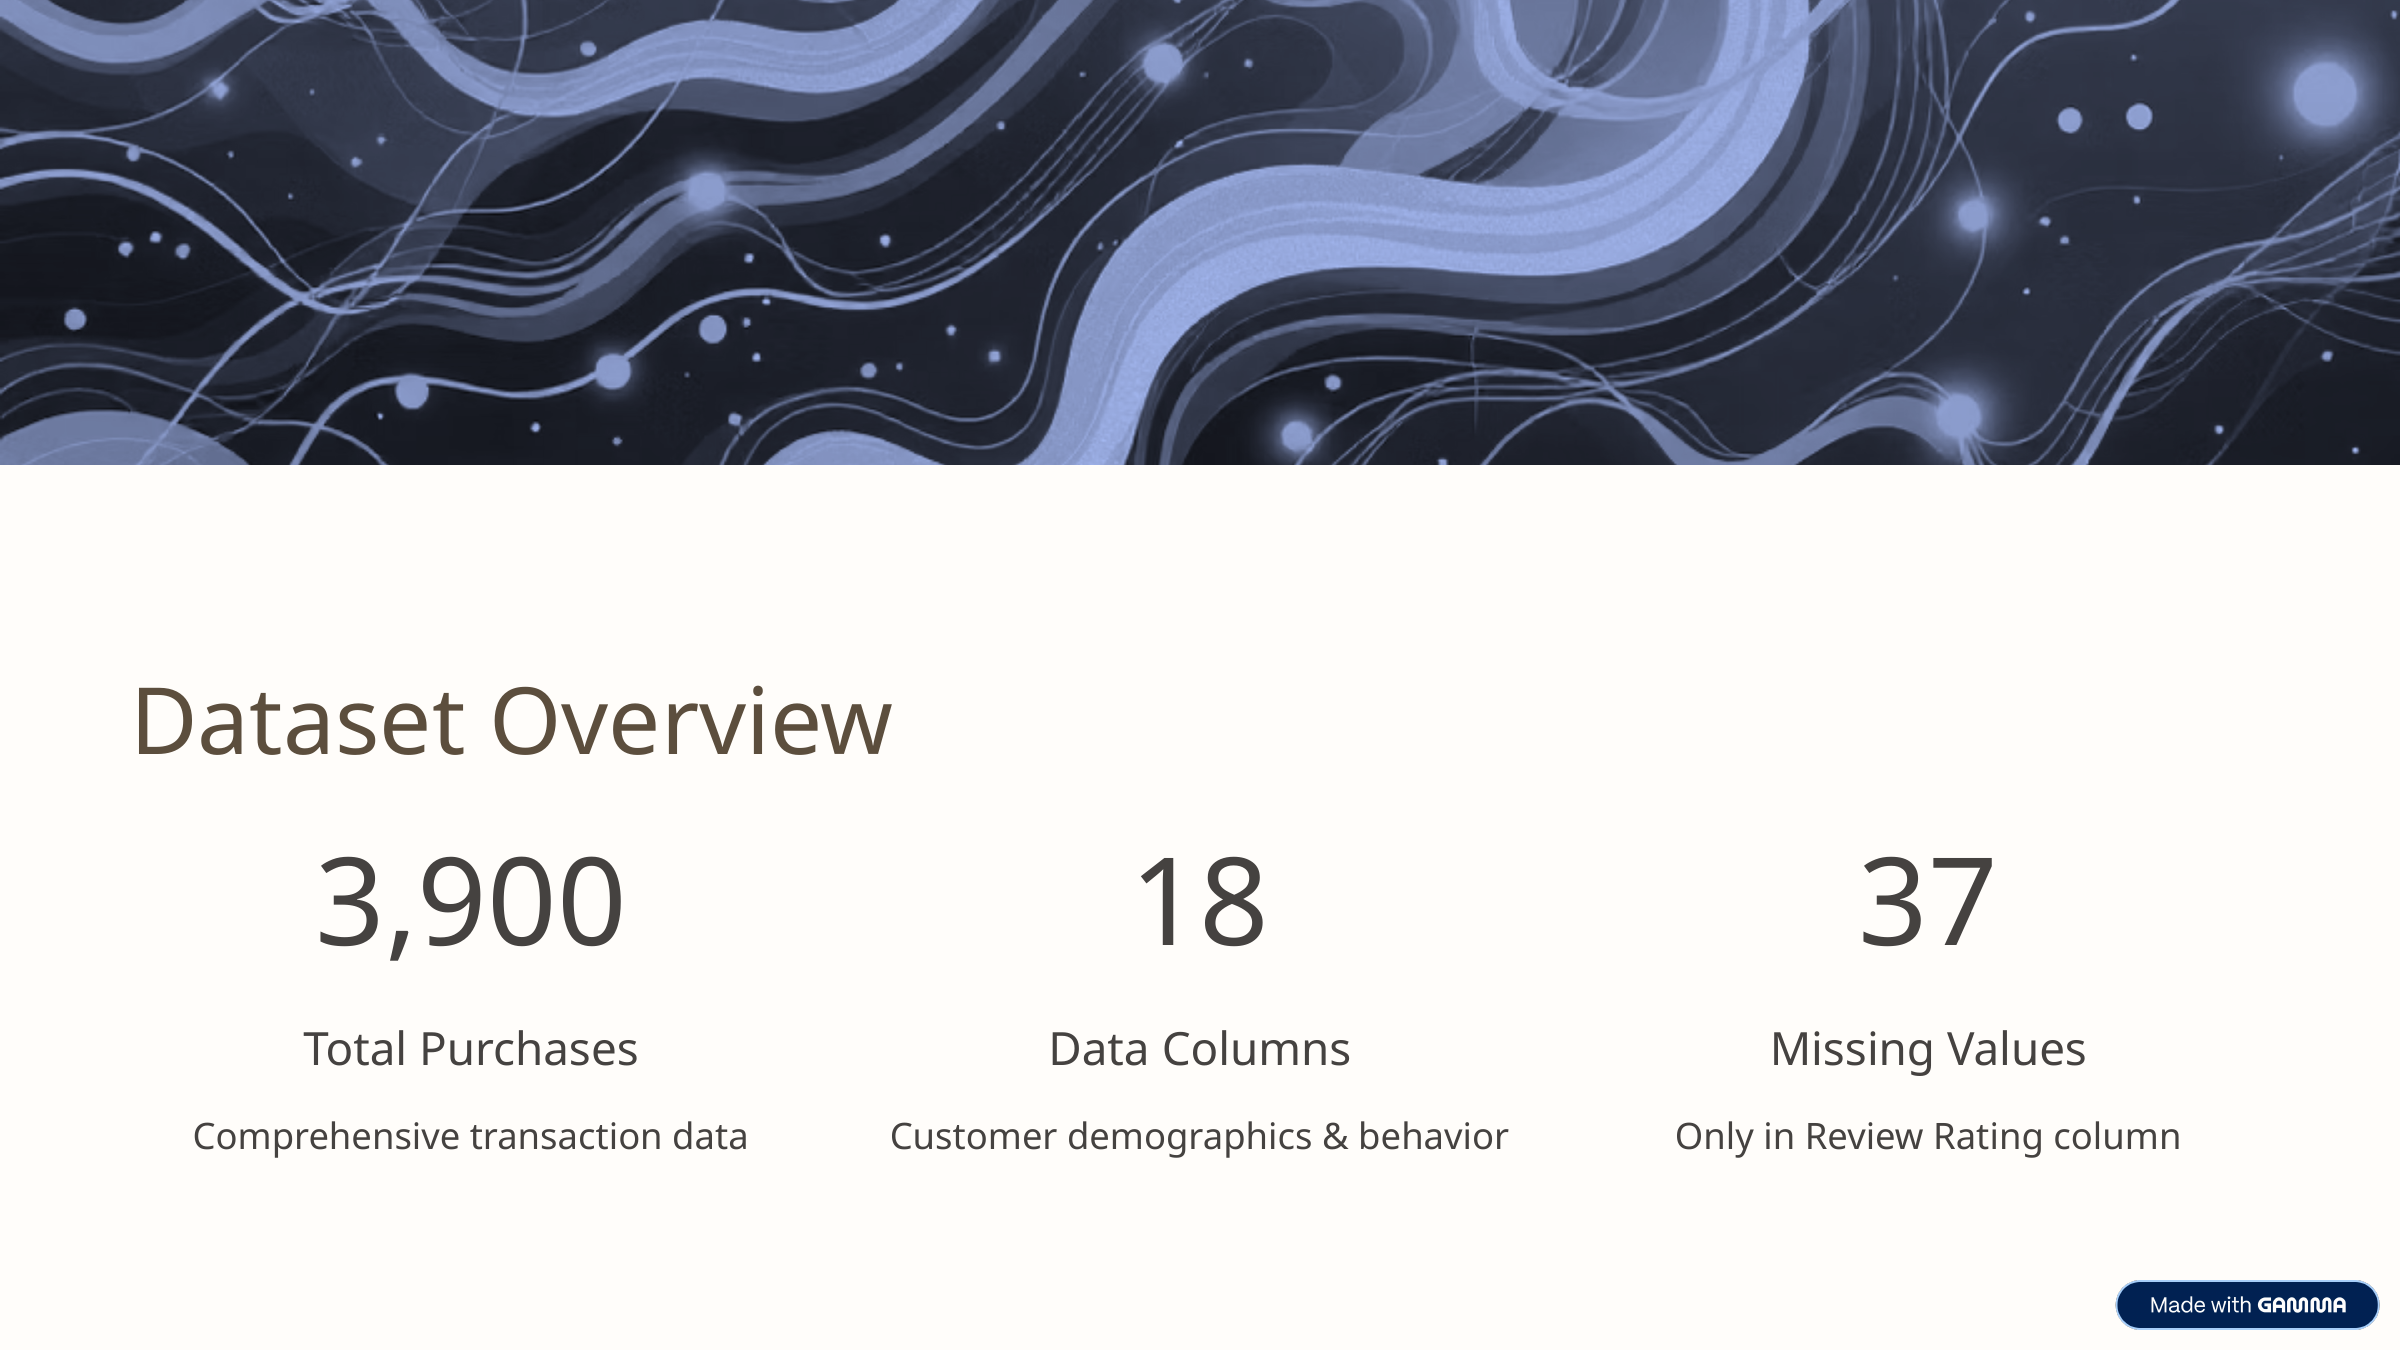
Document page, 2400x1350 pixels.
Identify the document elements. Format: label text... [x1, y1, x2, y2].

text_box 37 [1587, 848, 2270, 971]
picture [2106, 1271, 2389, 1339]
text_box Only in Review Rating column [1587, 1097, 2270, 1158]
text_box Missing Values [1696, 1017, 2162, 1076]
text_box Dataset Overview [130, 657, 1061, 774]
text_box 3,900 [130, 848, 813, 971]
text_box Comprehensive transaction data [130, 1097, 813, 1158]
picture [0, 0, 2400, 466]
text_box Total Purchases [238, 1017, 704, 1076]
text_box 18 [858, 848, 1541, 971]
text_box Customer demographics & behavior [858, 1097, 1541, 1158]
text_box Data Columns [967, 1017, 1433, 1076]
